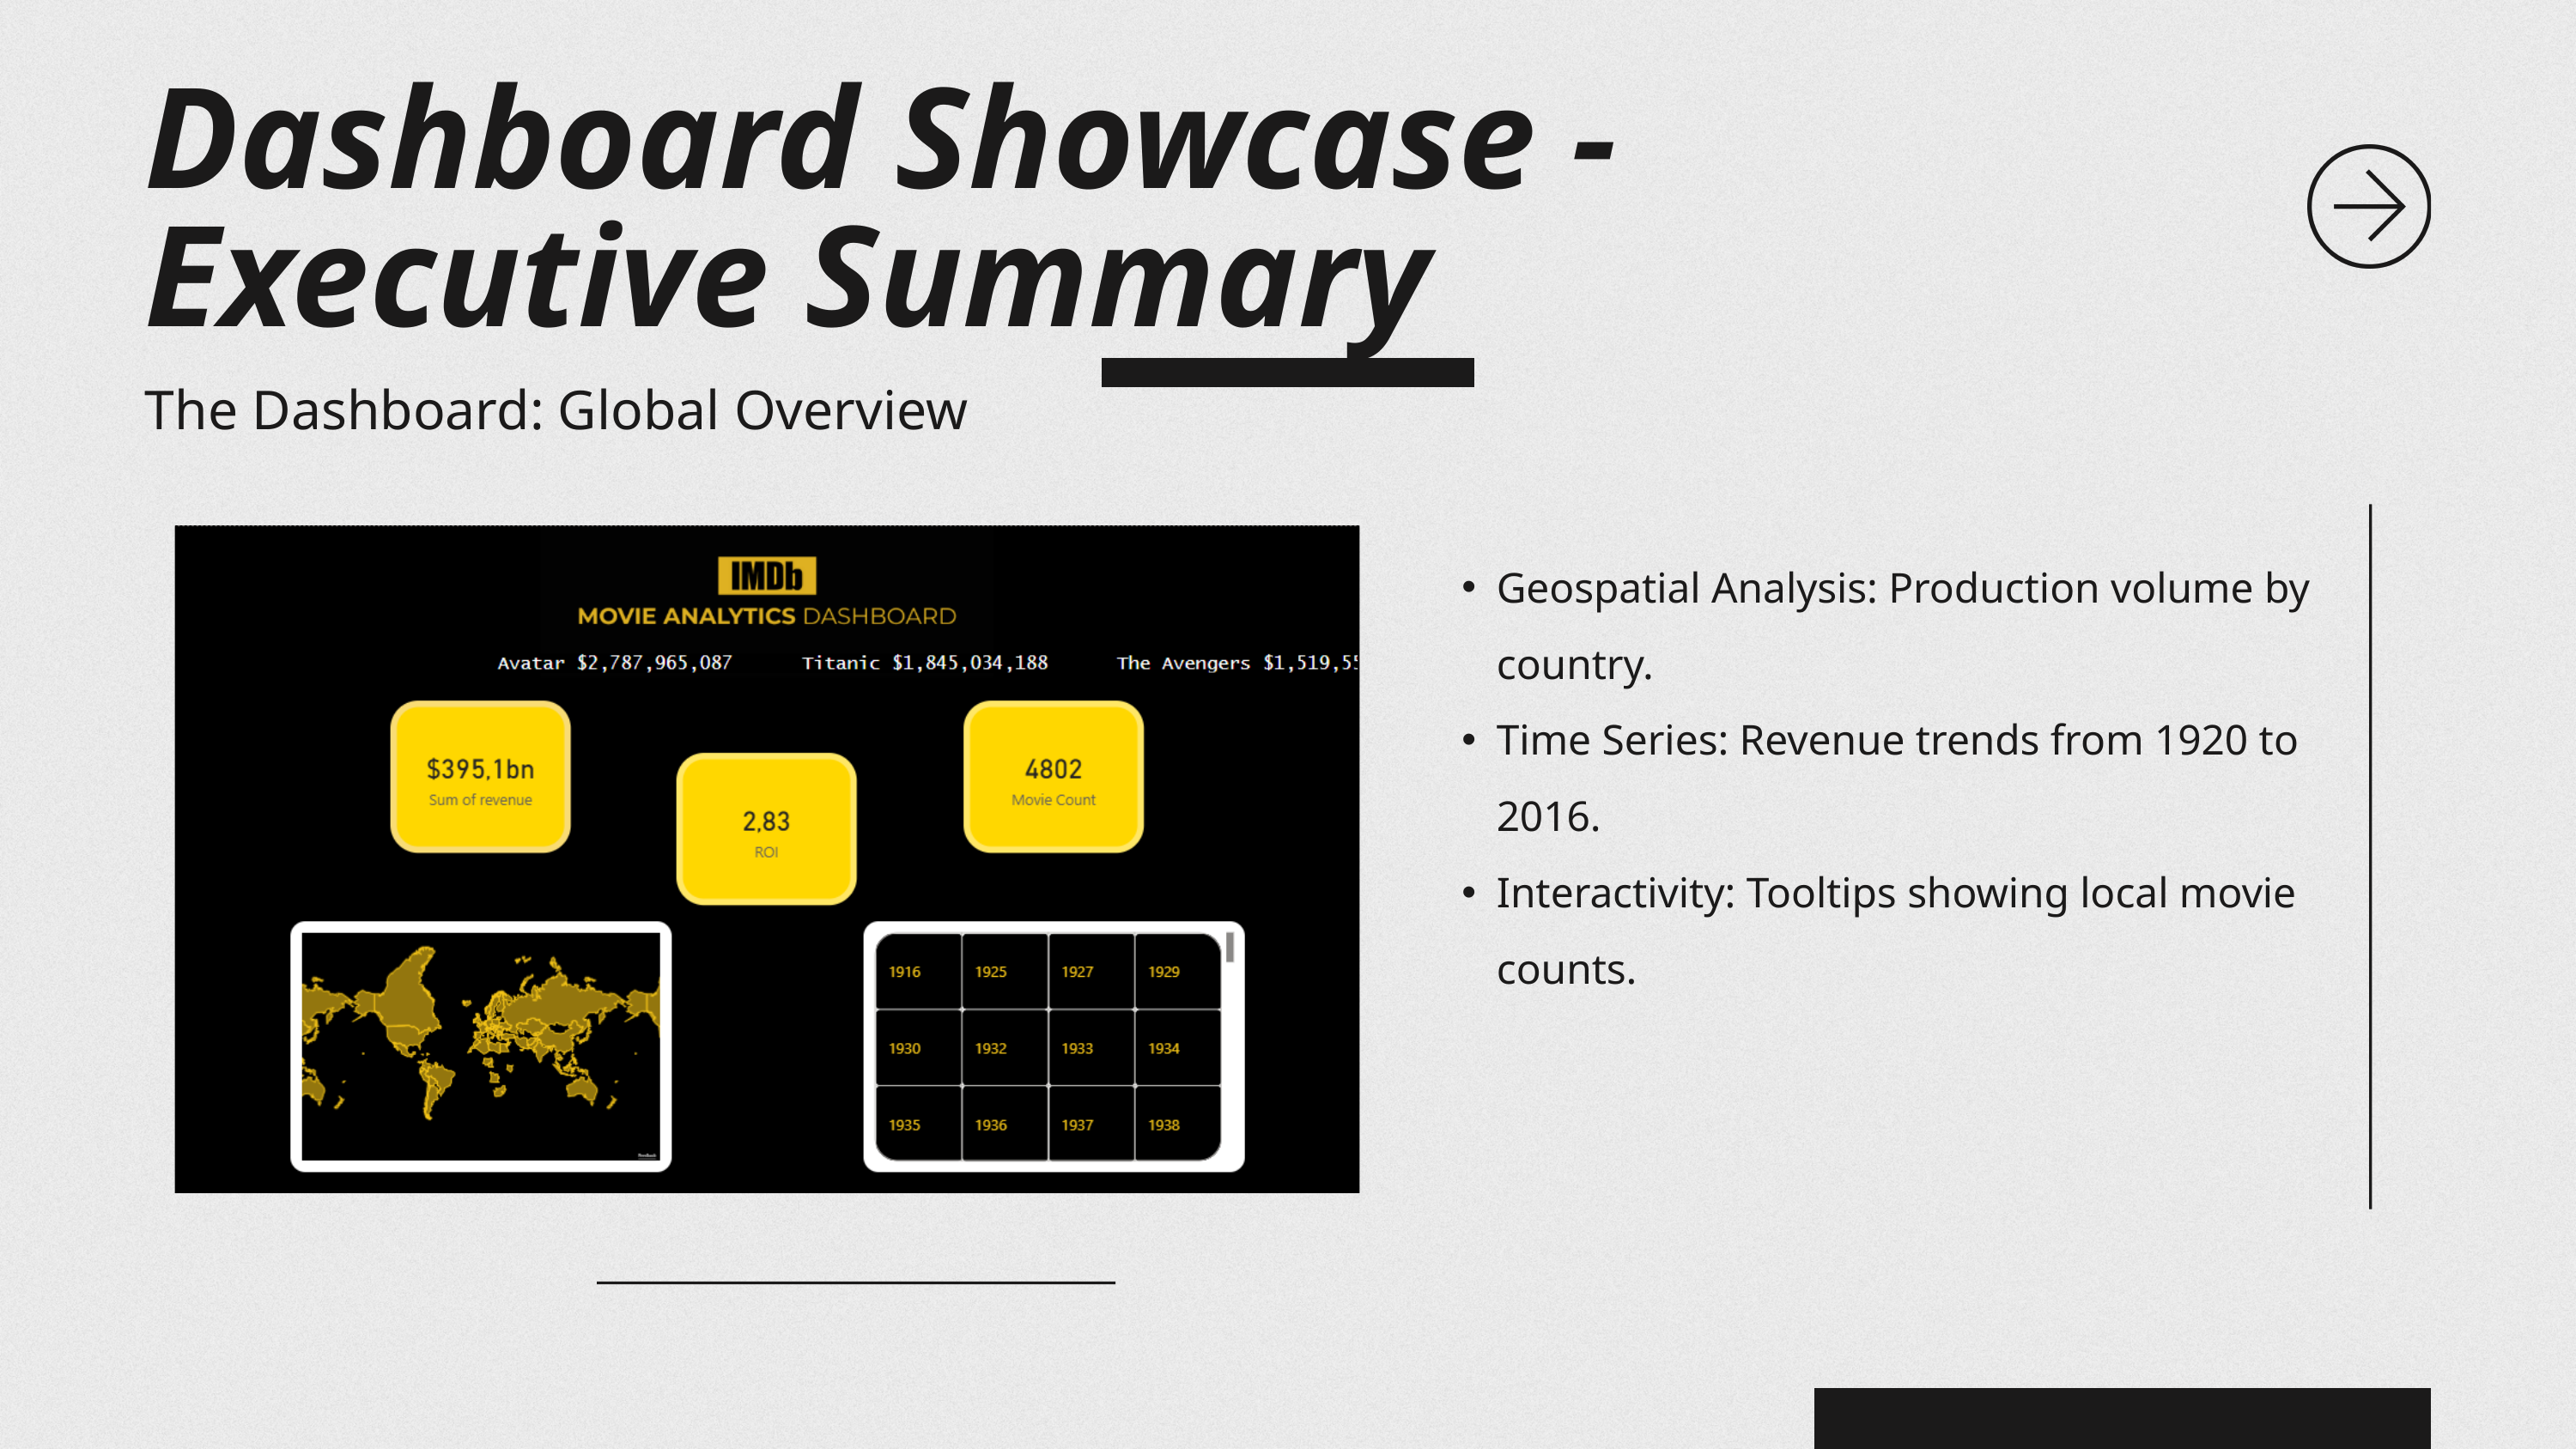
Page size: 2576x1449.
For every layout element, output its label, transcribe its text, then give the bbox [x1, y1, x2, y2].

text_box [0, 0, 2576, 1449]
text_box [174, 525, 1360, 1194]
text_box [1814, 1388, 2432, 1449]
text_box The Dashboard: Global Overview [144, 364, 1026, 440]
text_box [2307, 144, 2432, 269]
text_box Dashboard Showcase - Executive Summary [144, 77, 2233, 355]
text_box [1101, 357, 1475, 388]
text_box Geospatial Analysis: Production volume by country. Time Series: Revenue trends from 1920 to 2016. Interactivity: Tooltips showing local movie counts. [1426, 534, 2370, 1070]
